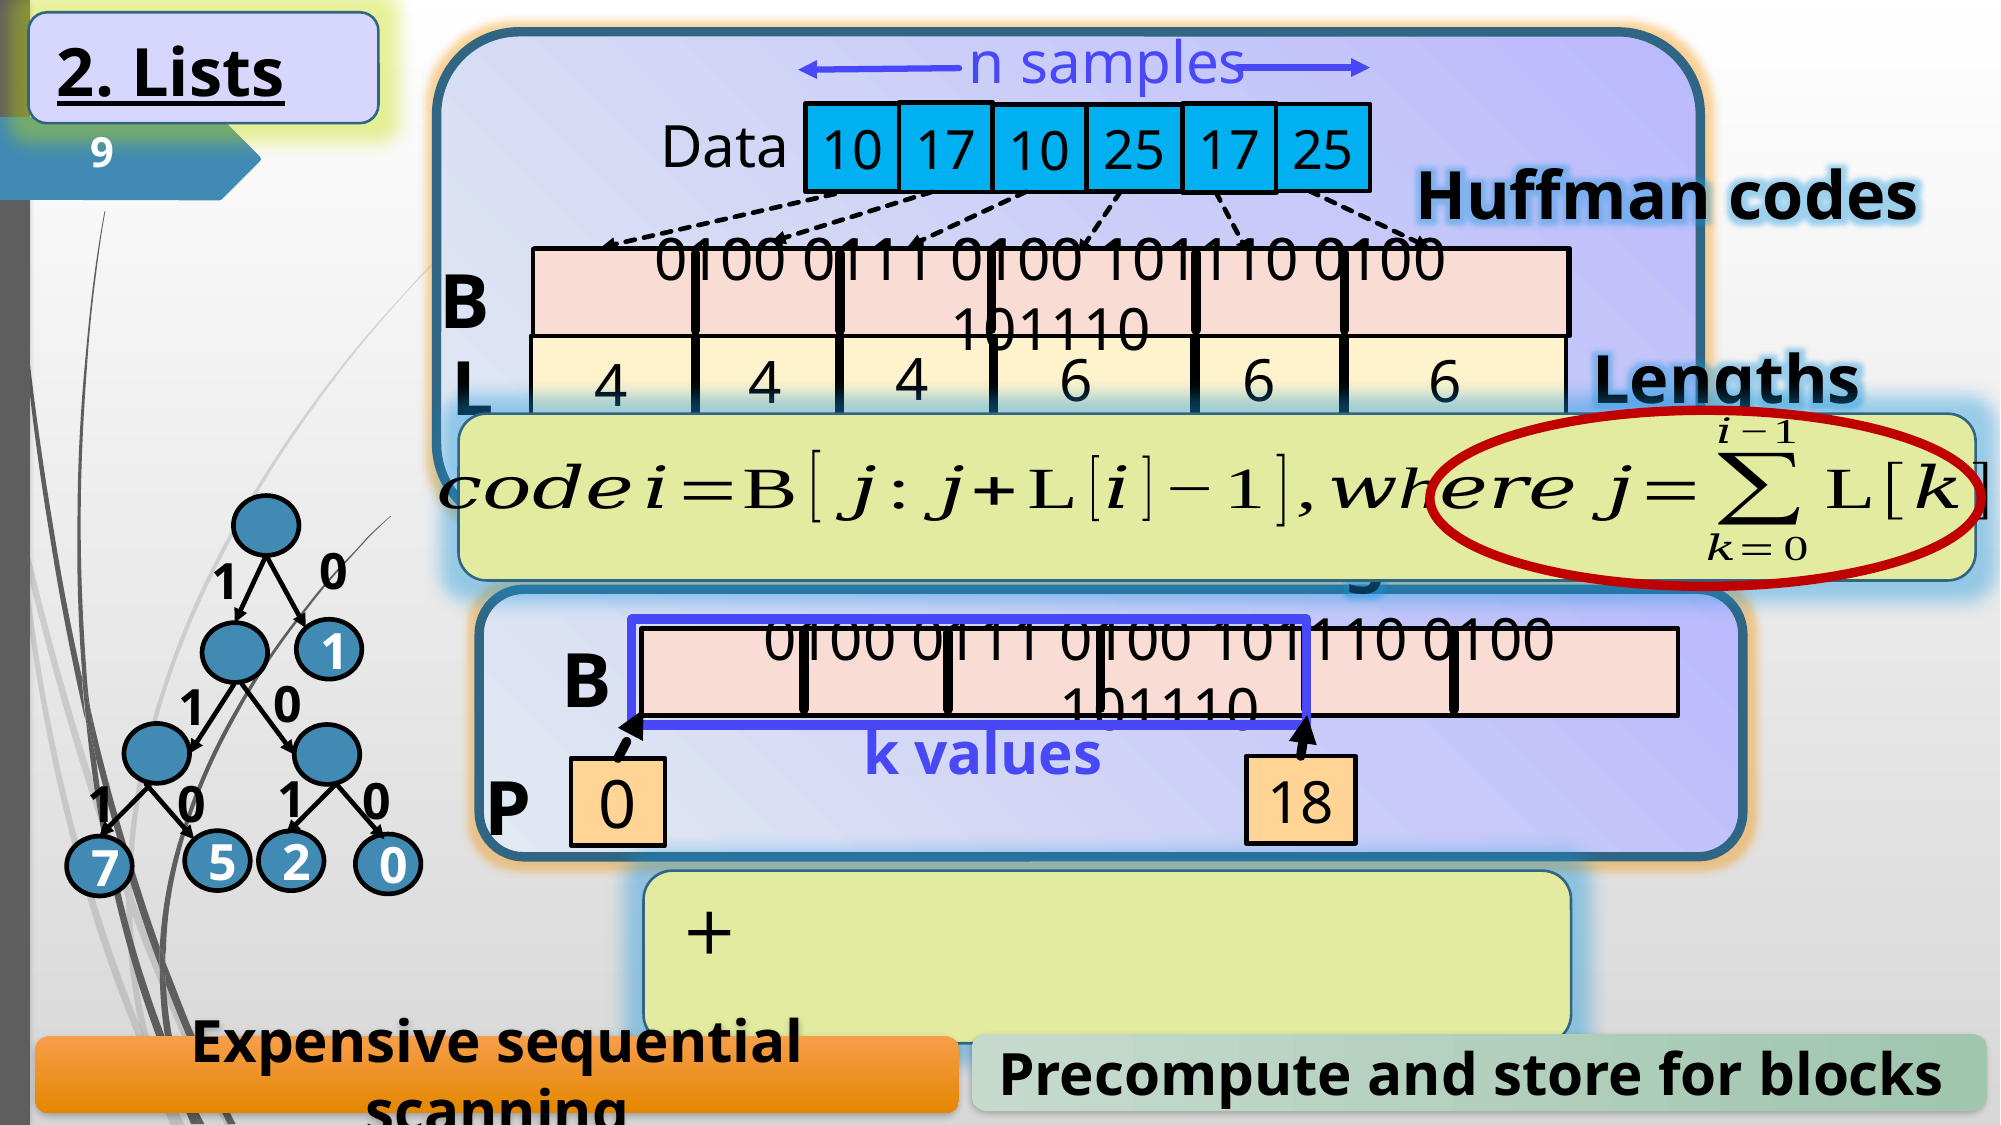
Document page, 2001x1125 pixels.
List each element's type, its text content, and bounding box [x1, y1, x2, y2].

text_box [481, 612, 1745, 859]
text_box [66, 495, 427, 897]
text_box [130, 117, 376, 125]
text_box Expensive sequential scanning [35, 1035, 960, 1114]
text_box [643, 870, 1614, 1044]
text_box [436, 17, 1701, 144]
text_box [424, 145, 1939, 353]
text_box [27, 10, 378, 91]
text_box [1359, 625, 1679, 732]
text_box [436, 362, 1882, 409]
text_box Precompute and store for blocks [972, 1033, 1988, 1112]
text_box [532, 248, 1569, 337]
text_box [436, 409, 1993, 581]
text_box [469, 618, 1356, 860]
text_box 2. Lists [42, 22, 391, 117]
slide_number 9 [0, 91, 130, 217]
